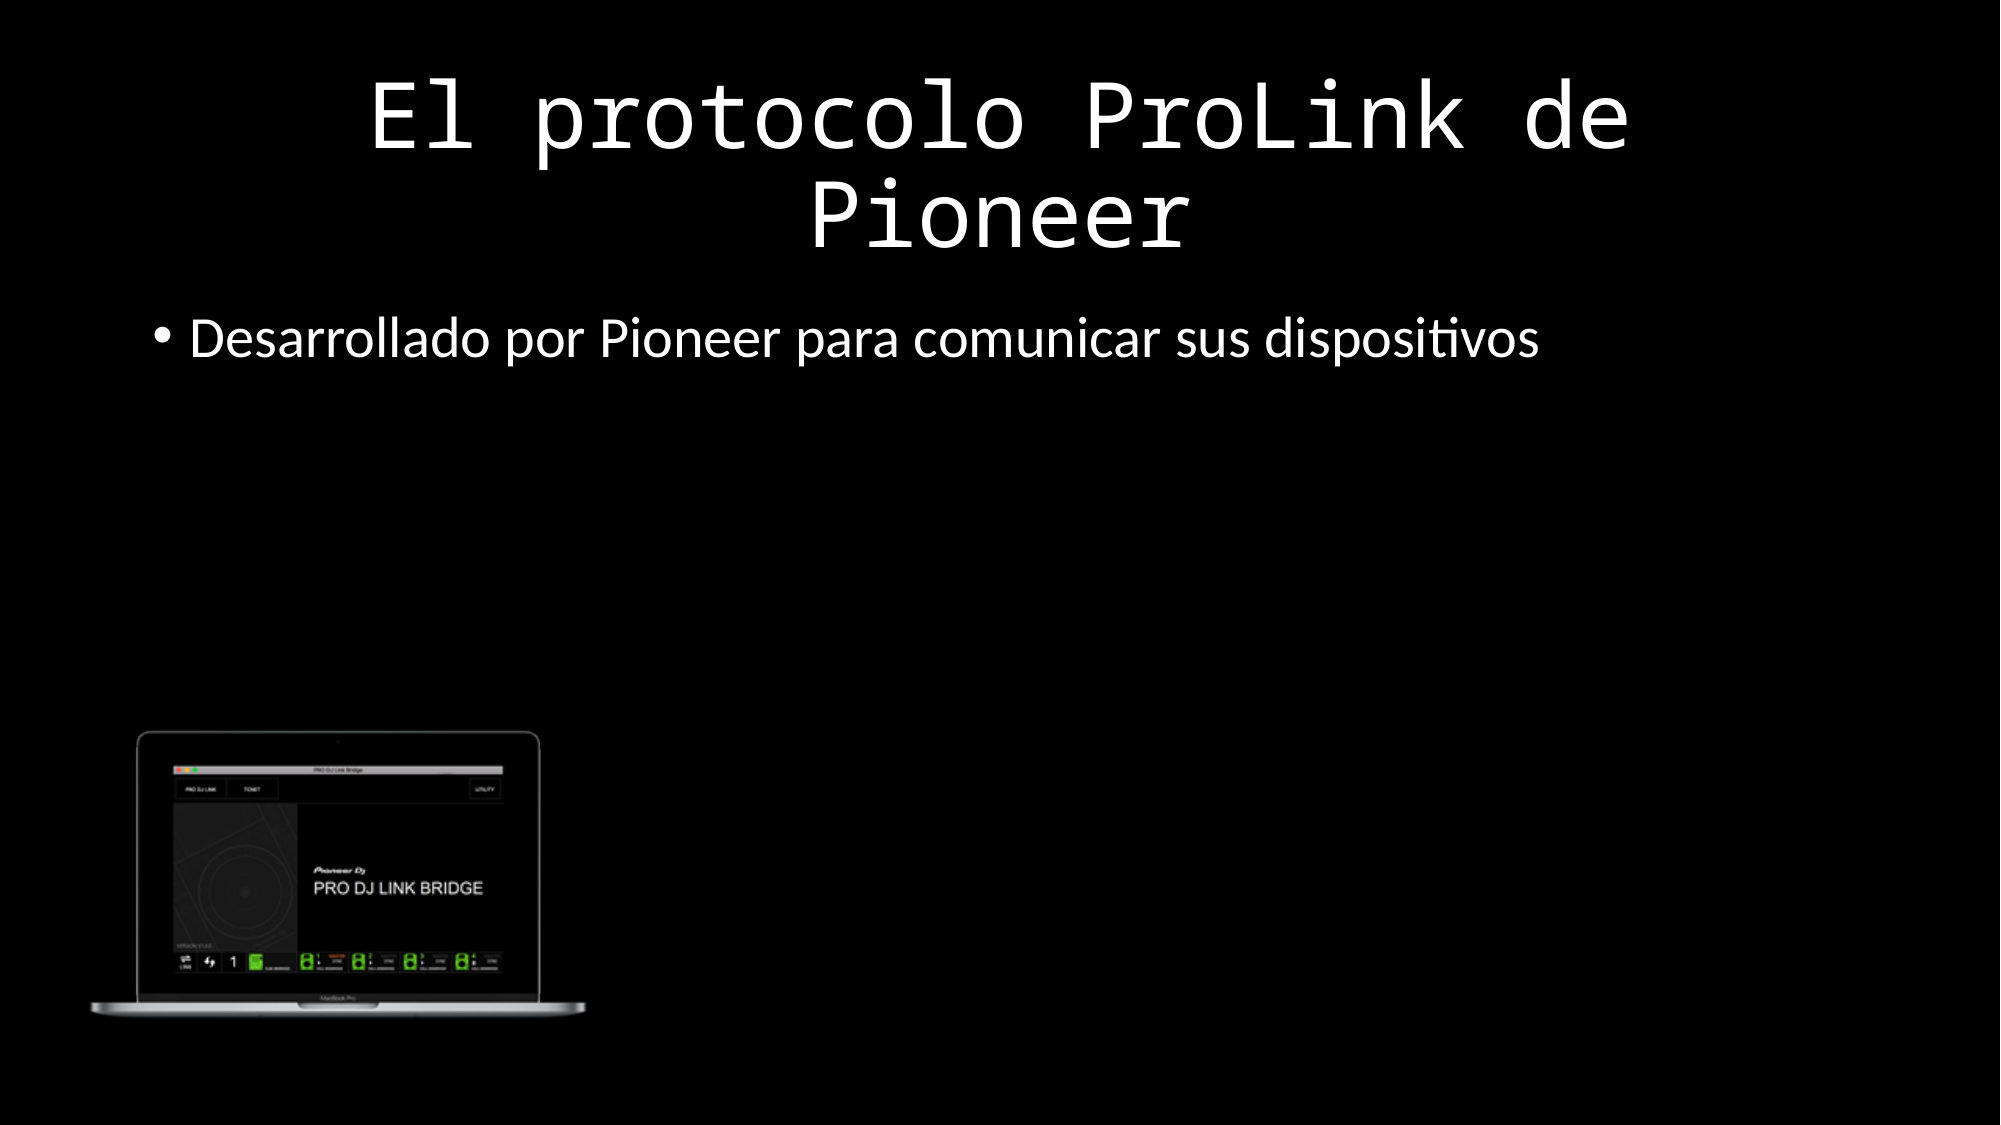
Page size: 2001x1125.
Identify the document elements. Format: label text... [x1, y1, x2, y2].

list Desarrollado por Pioneer para comunicar sus dispositivos [137, 299, 1863, 1014]
picture [88, 690, 589, 1066]
title El protocolo ProLink de Pioneer [137, 59, 1863, 278]
